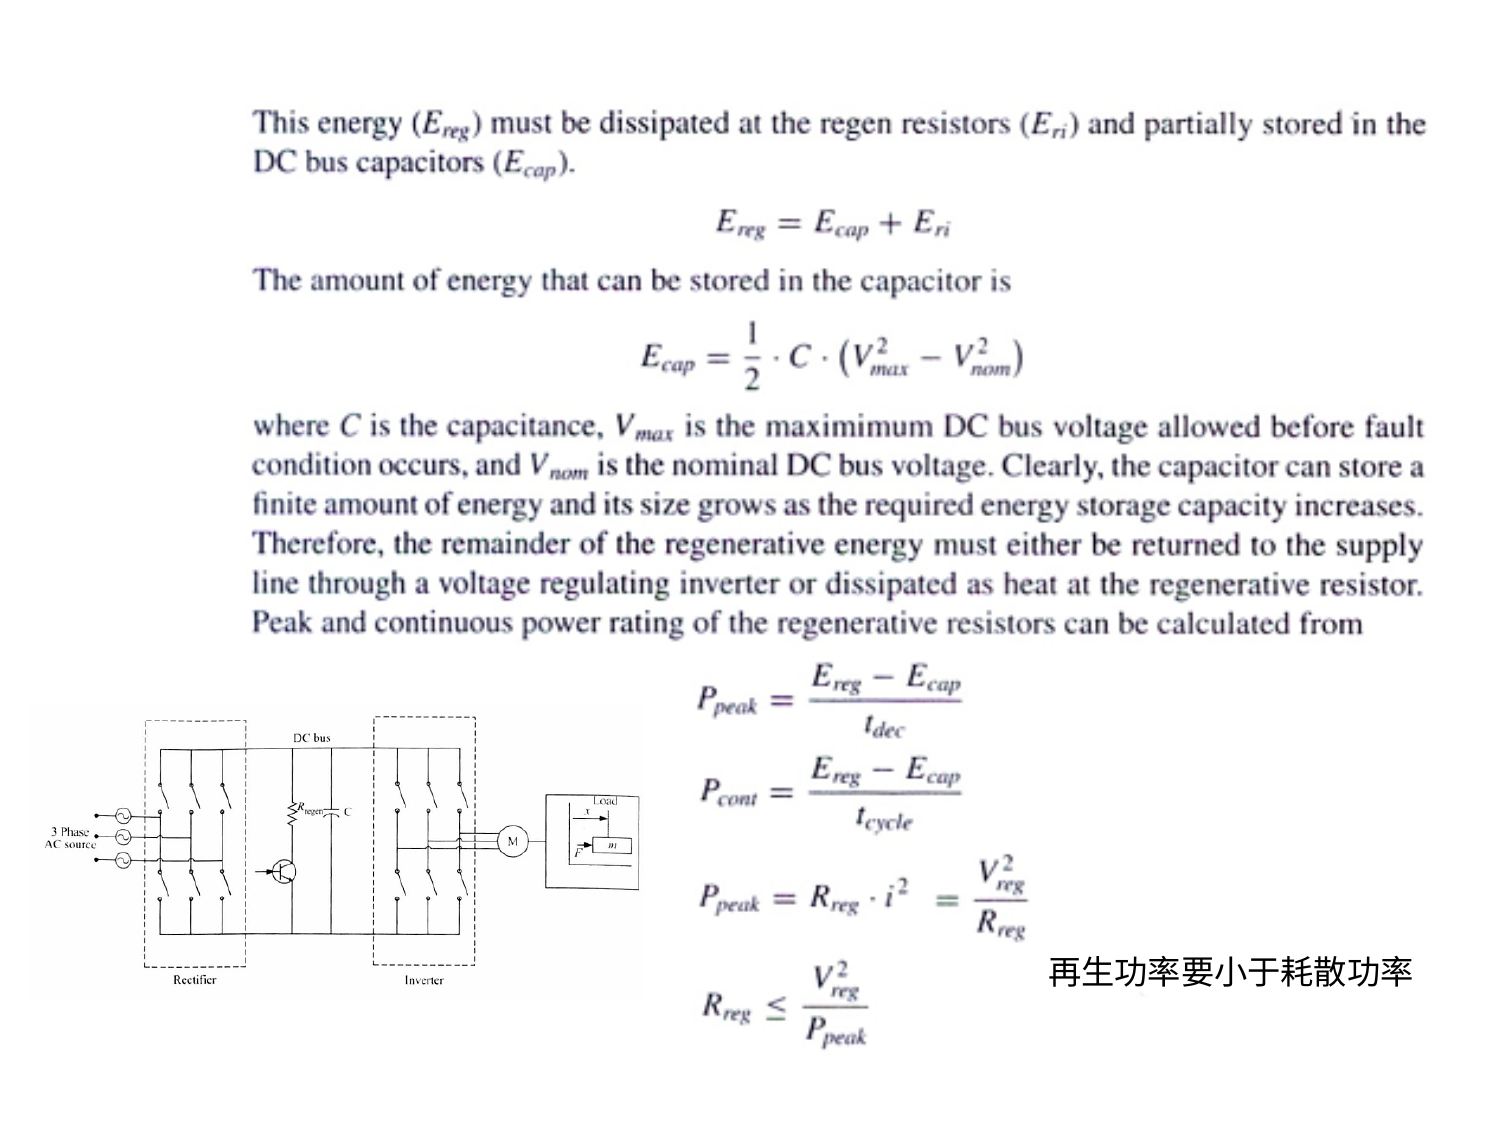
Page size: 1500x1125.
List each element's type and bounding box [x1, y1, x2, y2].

picture [29, 101, 1448, 1059]
